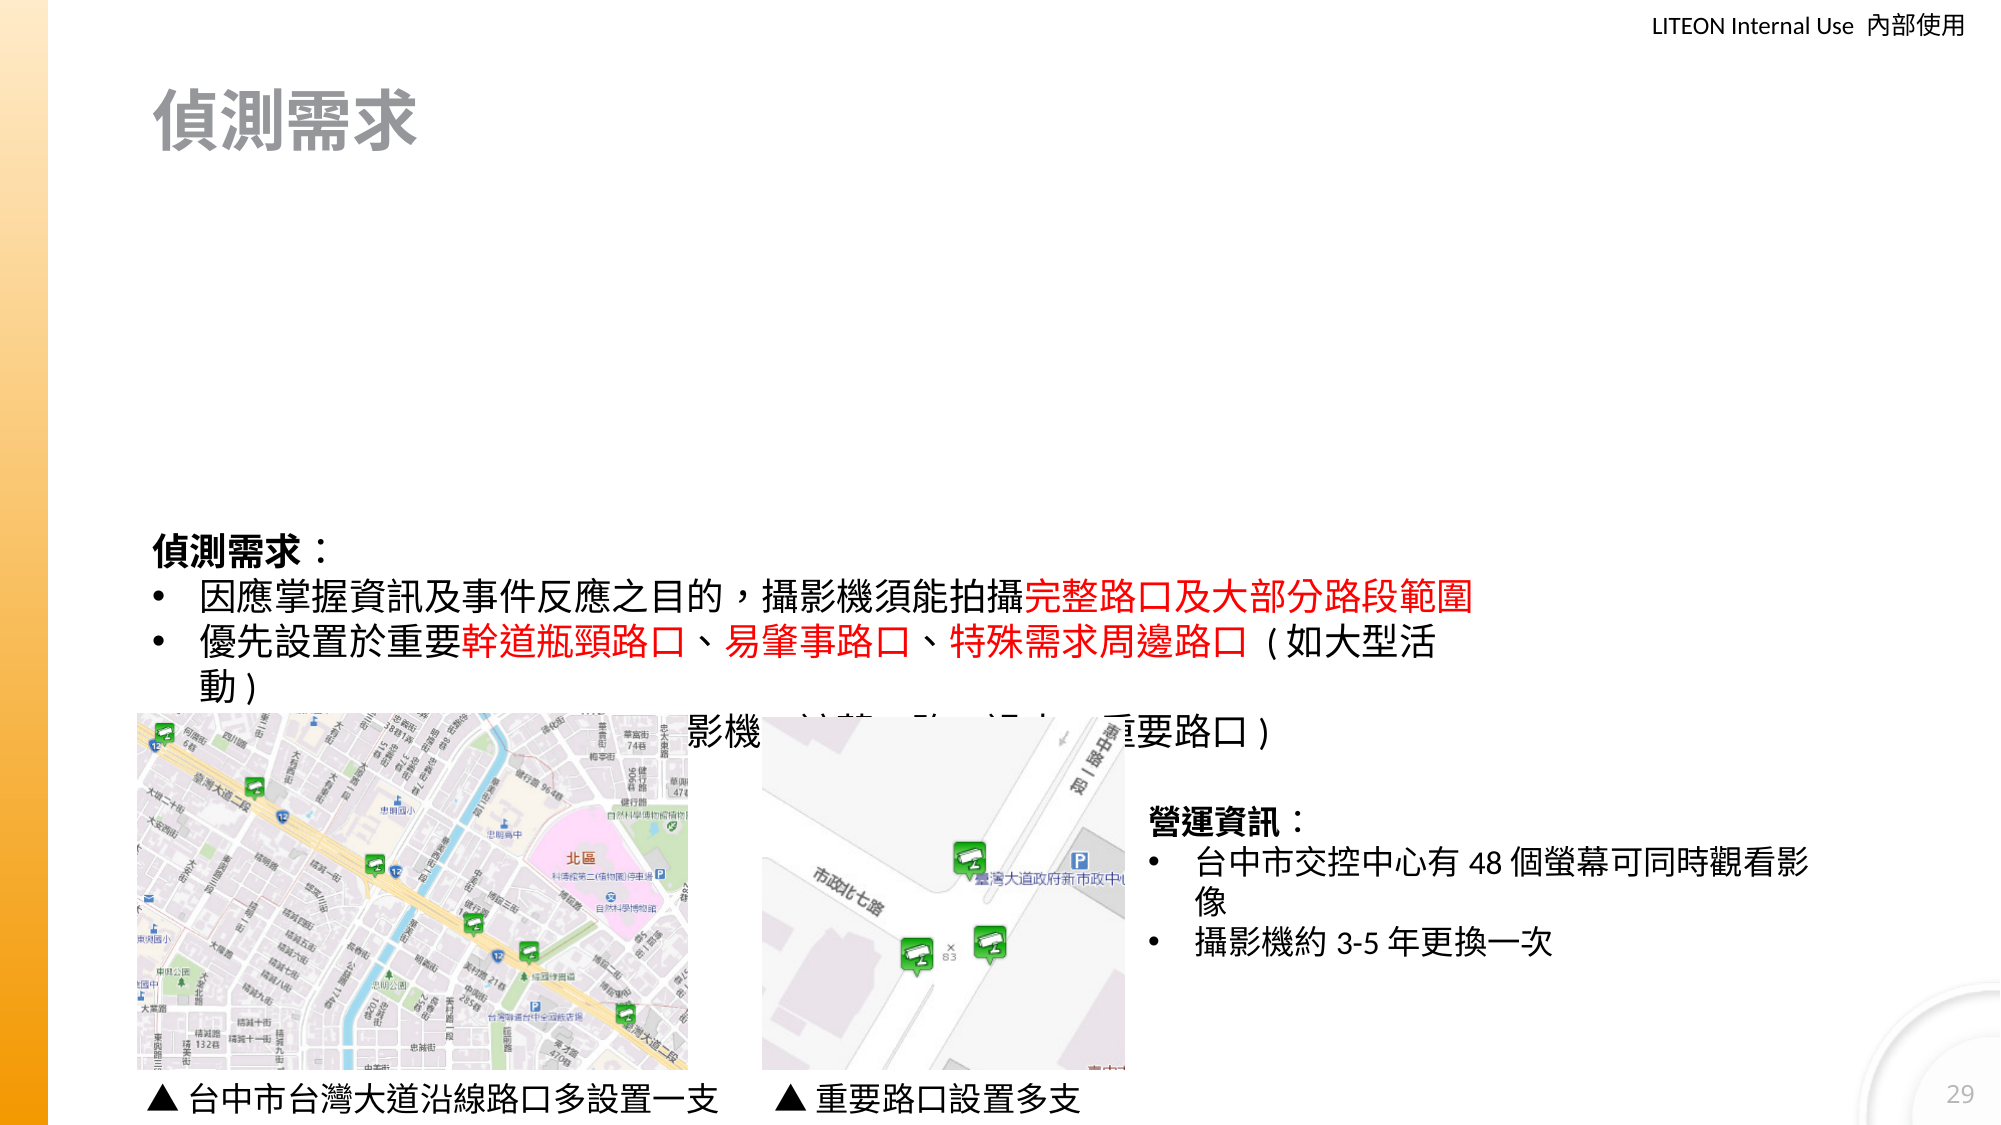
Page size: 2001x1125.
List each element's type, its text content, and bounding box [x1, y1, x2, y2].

slide_number 29 [1928, 1065, 1993, 1125]
text_box 控制邏輯 [0, 97, 48, 101]
picture [1847, 972, 2000, 1125]
text_box 營運資訊： 台中市交控中心有48個螢幕可同時觀看影像 攝影機約3-5年更換一次 [1133, 793, 1854, 969]
title 偵測需求 [137, 59, 1863, 188]
text_box ▲台中市台灣大道沿線路口多設置一支 [131, 1070, 735, 1125]
picture [762, 717, 1125, 1070]
text_box 偵測需求： 因應掌握資訊及事件反應之目的，攝影機須能拍攝完整路口及大部分路段範圍 優先設置於重要幹道瓶頸路口、易肇事路口、特殊需求周邊路口 (如大型活動) 單一路口可能設置不只一支攝影機 (遮蔽、路口過大、重要路口) [137, 520, 1492, 761]
text_box ▲重要路口設置多支 [759, 1070, 1097, 1125]
picture [137, 713, 688, 1070]
